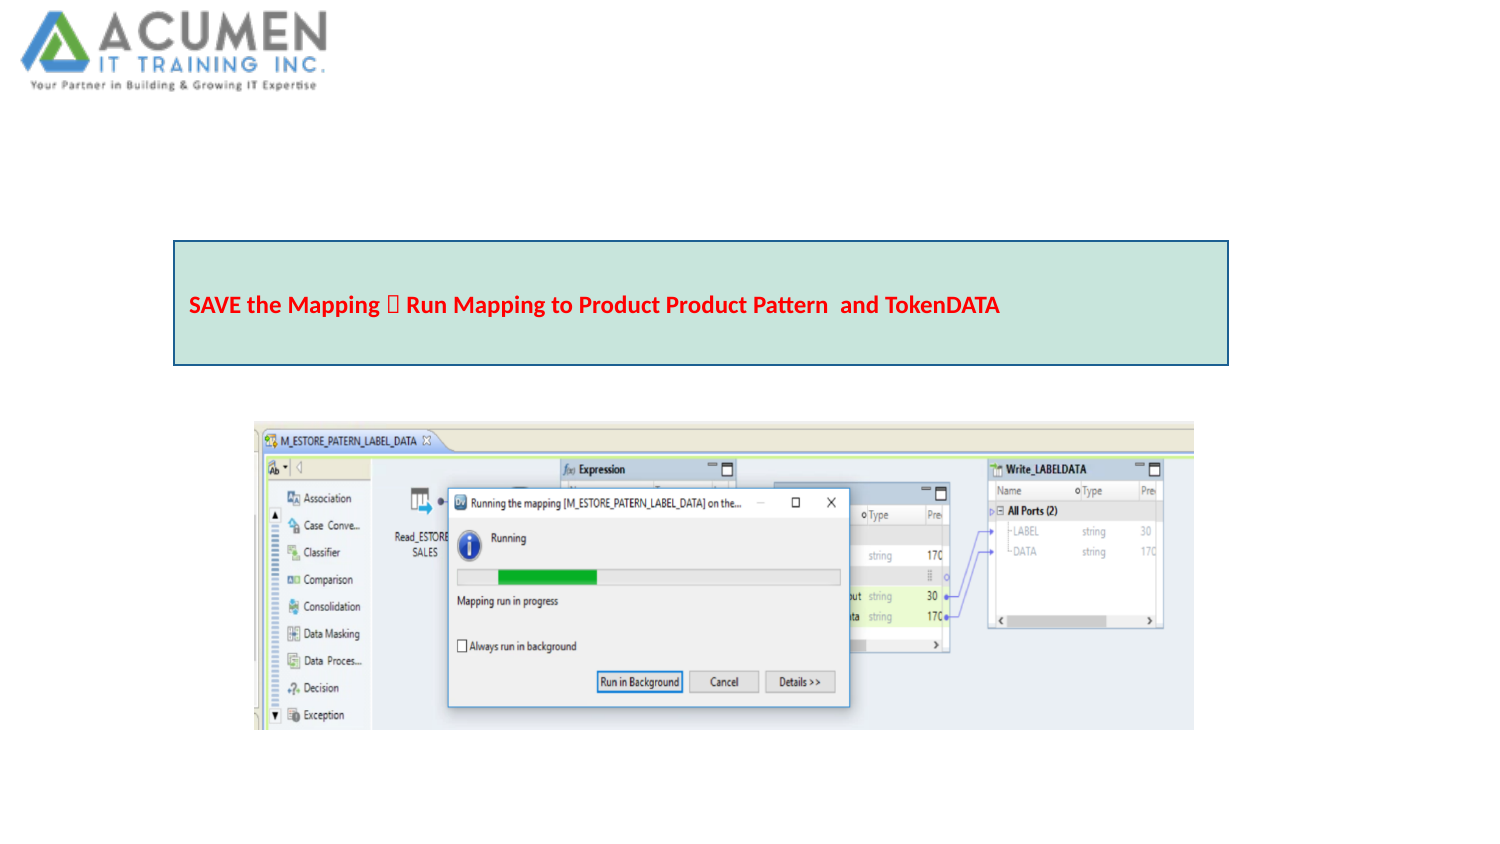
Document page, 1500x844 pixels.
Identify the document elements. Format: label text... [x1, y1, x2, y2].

picture [18, 9, 331, 95]
picture [254, 421, 1194, 730]
text_box SAVE the Mapping  Run Mapping to Product Product Pattern and TokenDATA [173, 240, 1229, 366]
